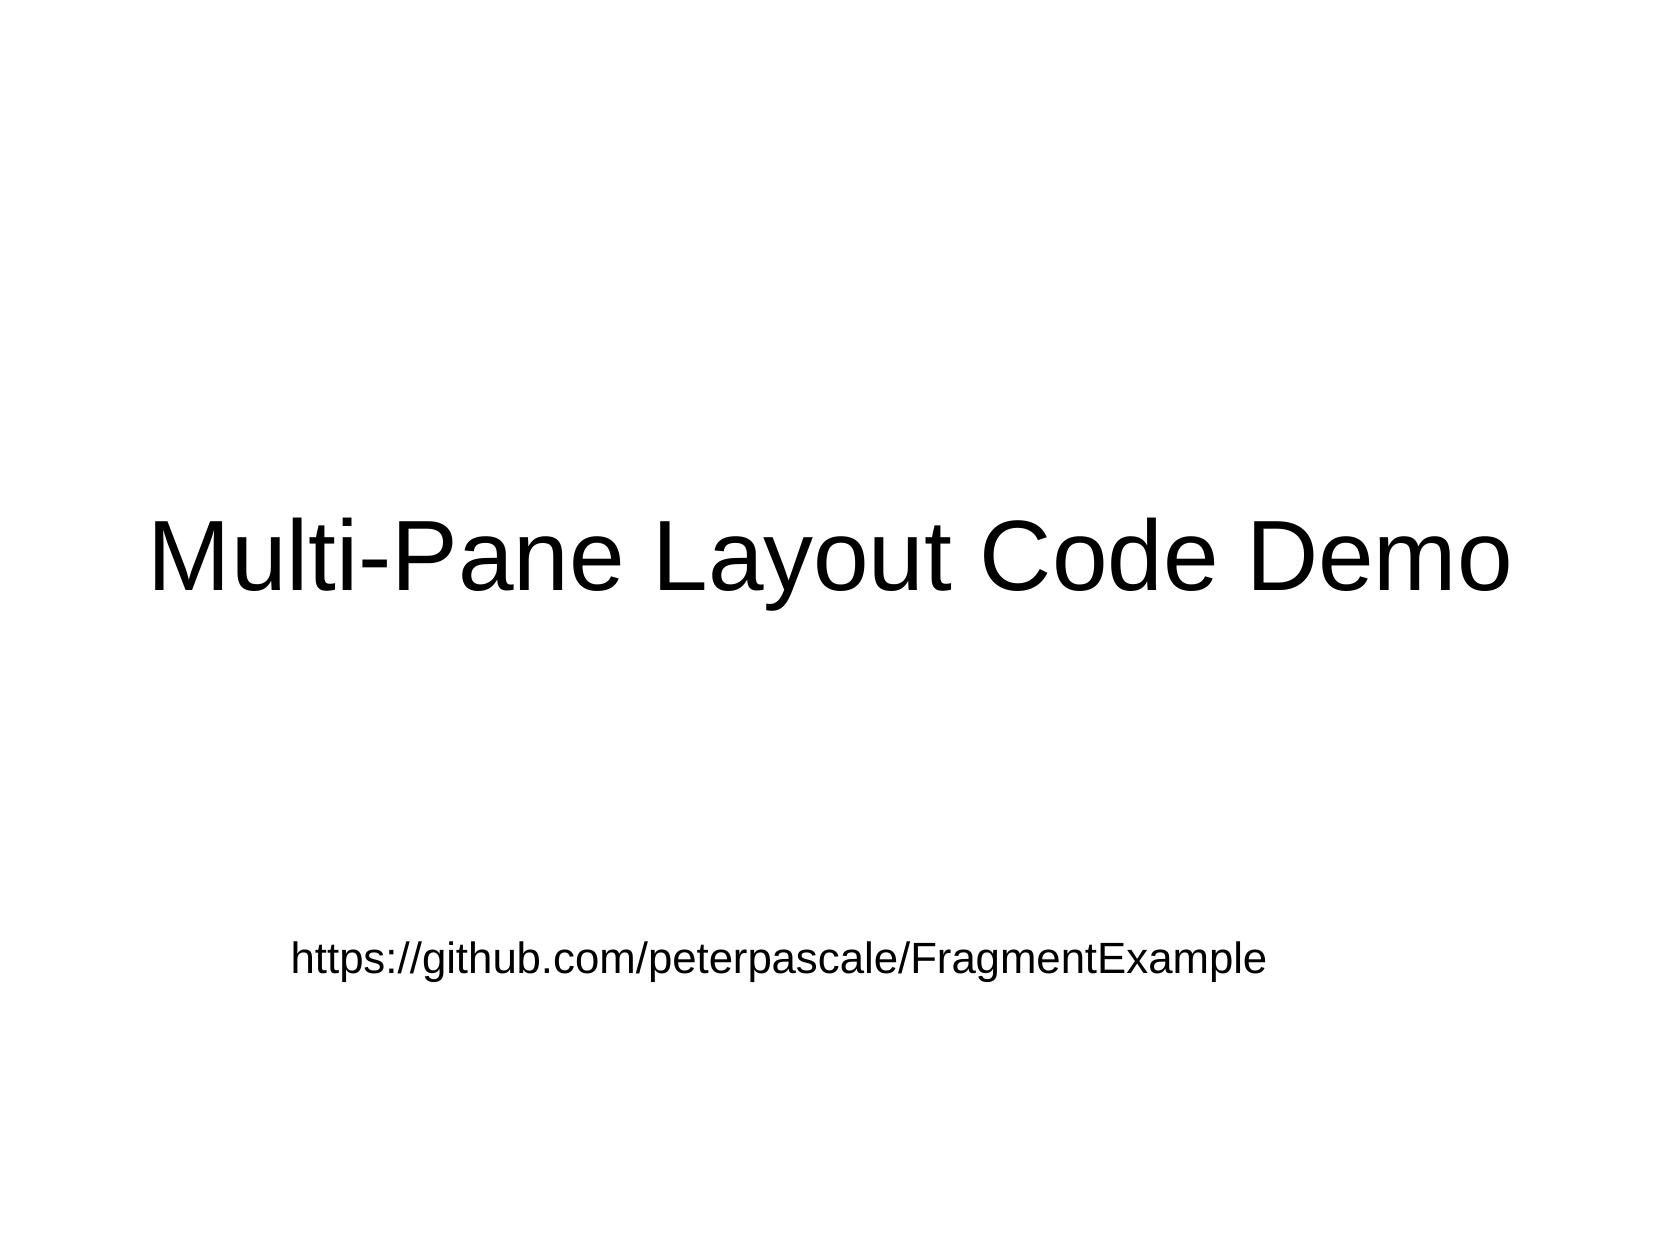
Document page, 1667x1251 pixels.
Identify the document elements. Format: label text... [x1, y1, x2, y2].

title Multi-Pane Layout Code Demo [138, 499, 1524, 699]
subtitle https://github.com/peterpascale/FragmentExample [290, 933, 1368, 1054]
